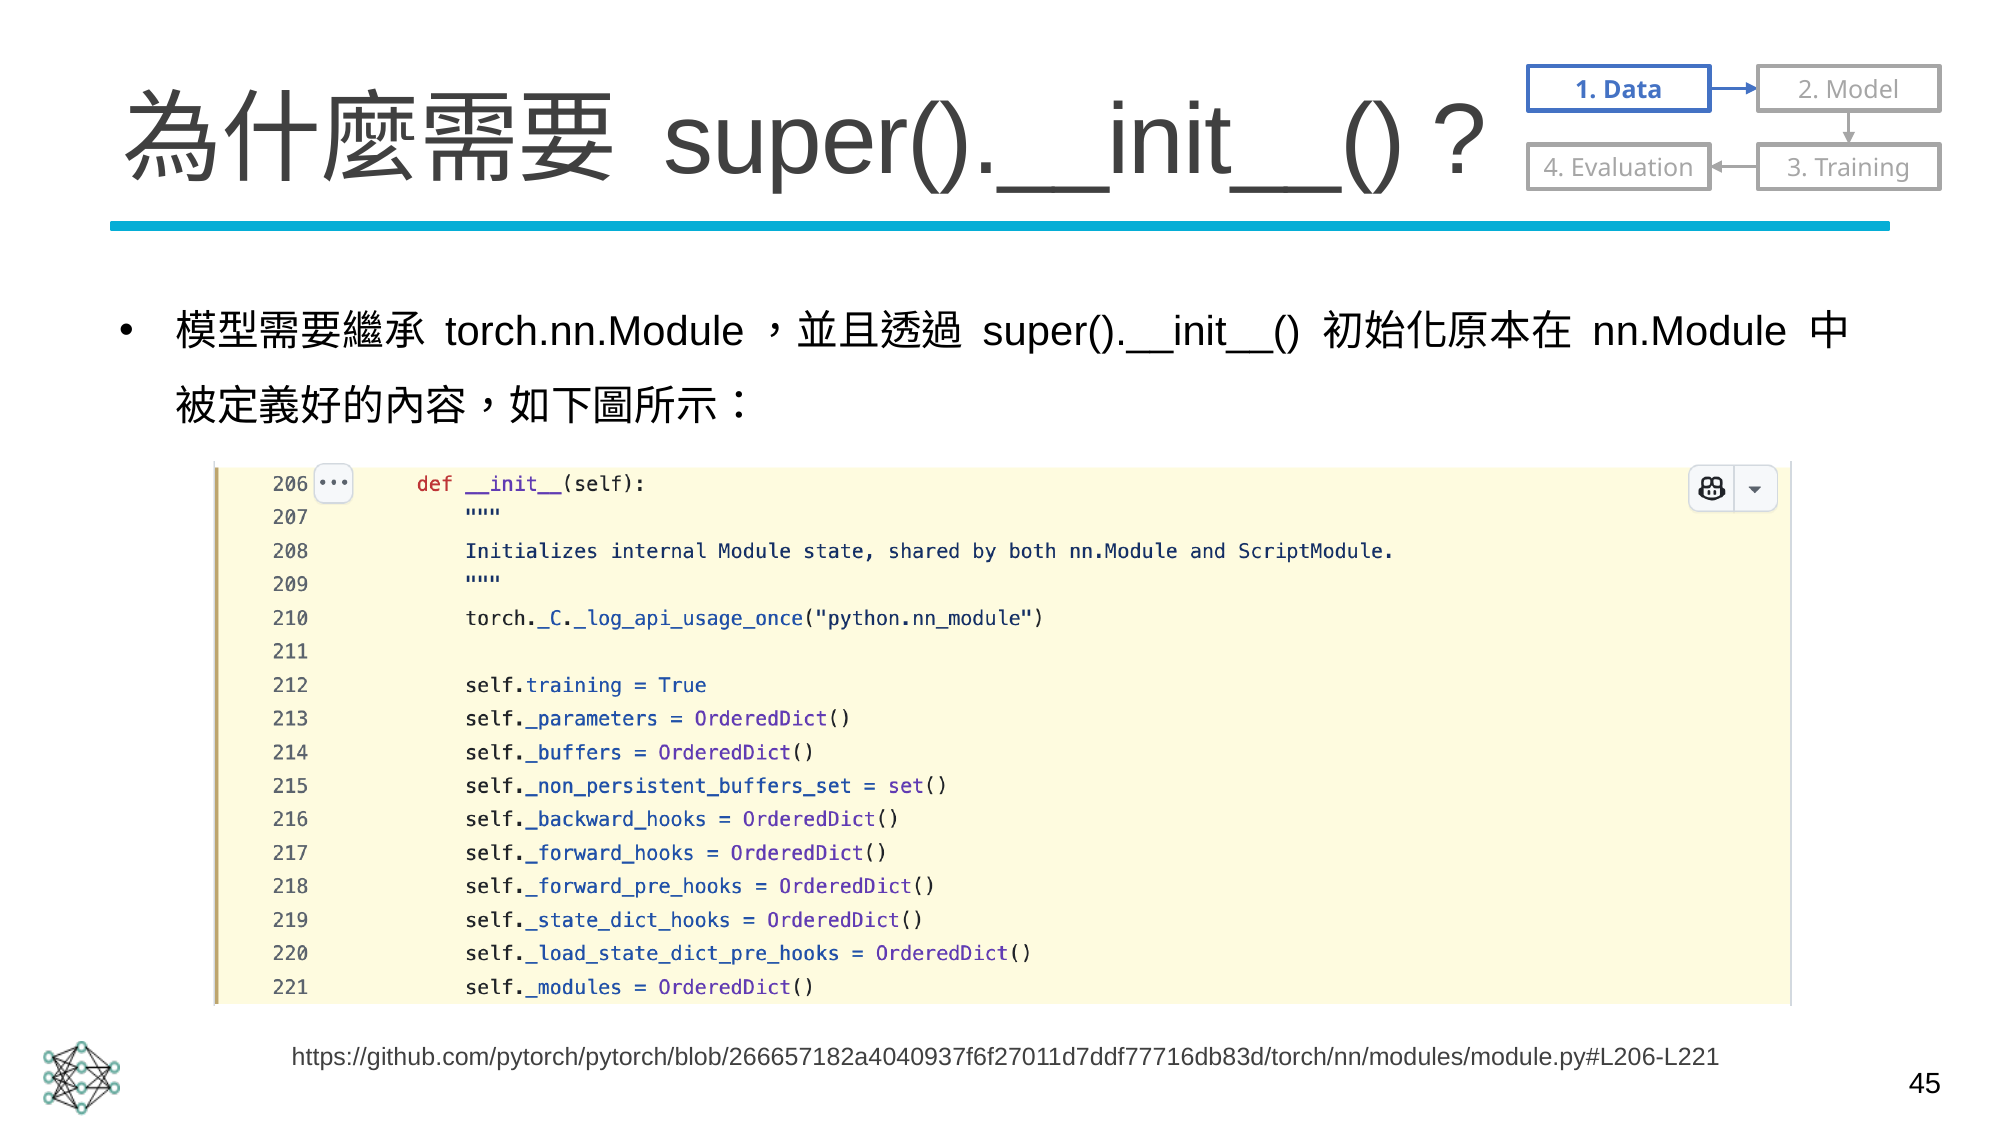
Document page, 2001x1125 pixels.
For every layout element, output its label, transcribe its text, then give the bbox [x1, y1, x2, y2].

text_box 4. Evaluation [1528, 144, 1710, 189]
picture [43, 1041, 120, 1116]
slide_number 45 [1740, 1052, 1957, 1113]
text_box 模型需要繼承 torch.nn.Module，並且透過 super().__init__() 初始化原本在 nn.Module 中被定義好的內容，如下圖所示： [104, 271, 1896, 437]
text_box 3. Training [1758, 144, 1940, 189]
list https://github.com/pytorch/pytorch/blob/266657182a4040937f6f27011d7ddf77716db83d/torch/nn/modules/module.py#L206-L221 [262, 1036, 1738, 1097]
picture [203, 461, 1797, 1006]
text_box 2. Model [1758, 65, 1940, 111]
title 為什麼需要 super().__init__() ? [107, 58, 1899, 228]
text_box 1. Data [1528, 65, 1710, 111]
